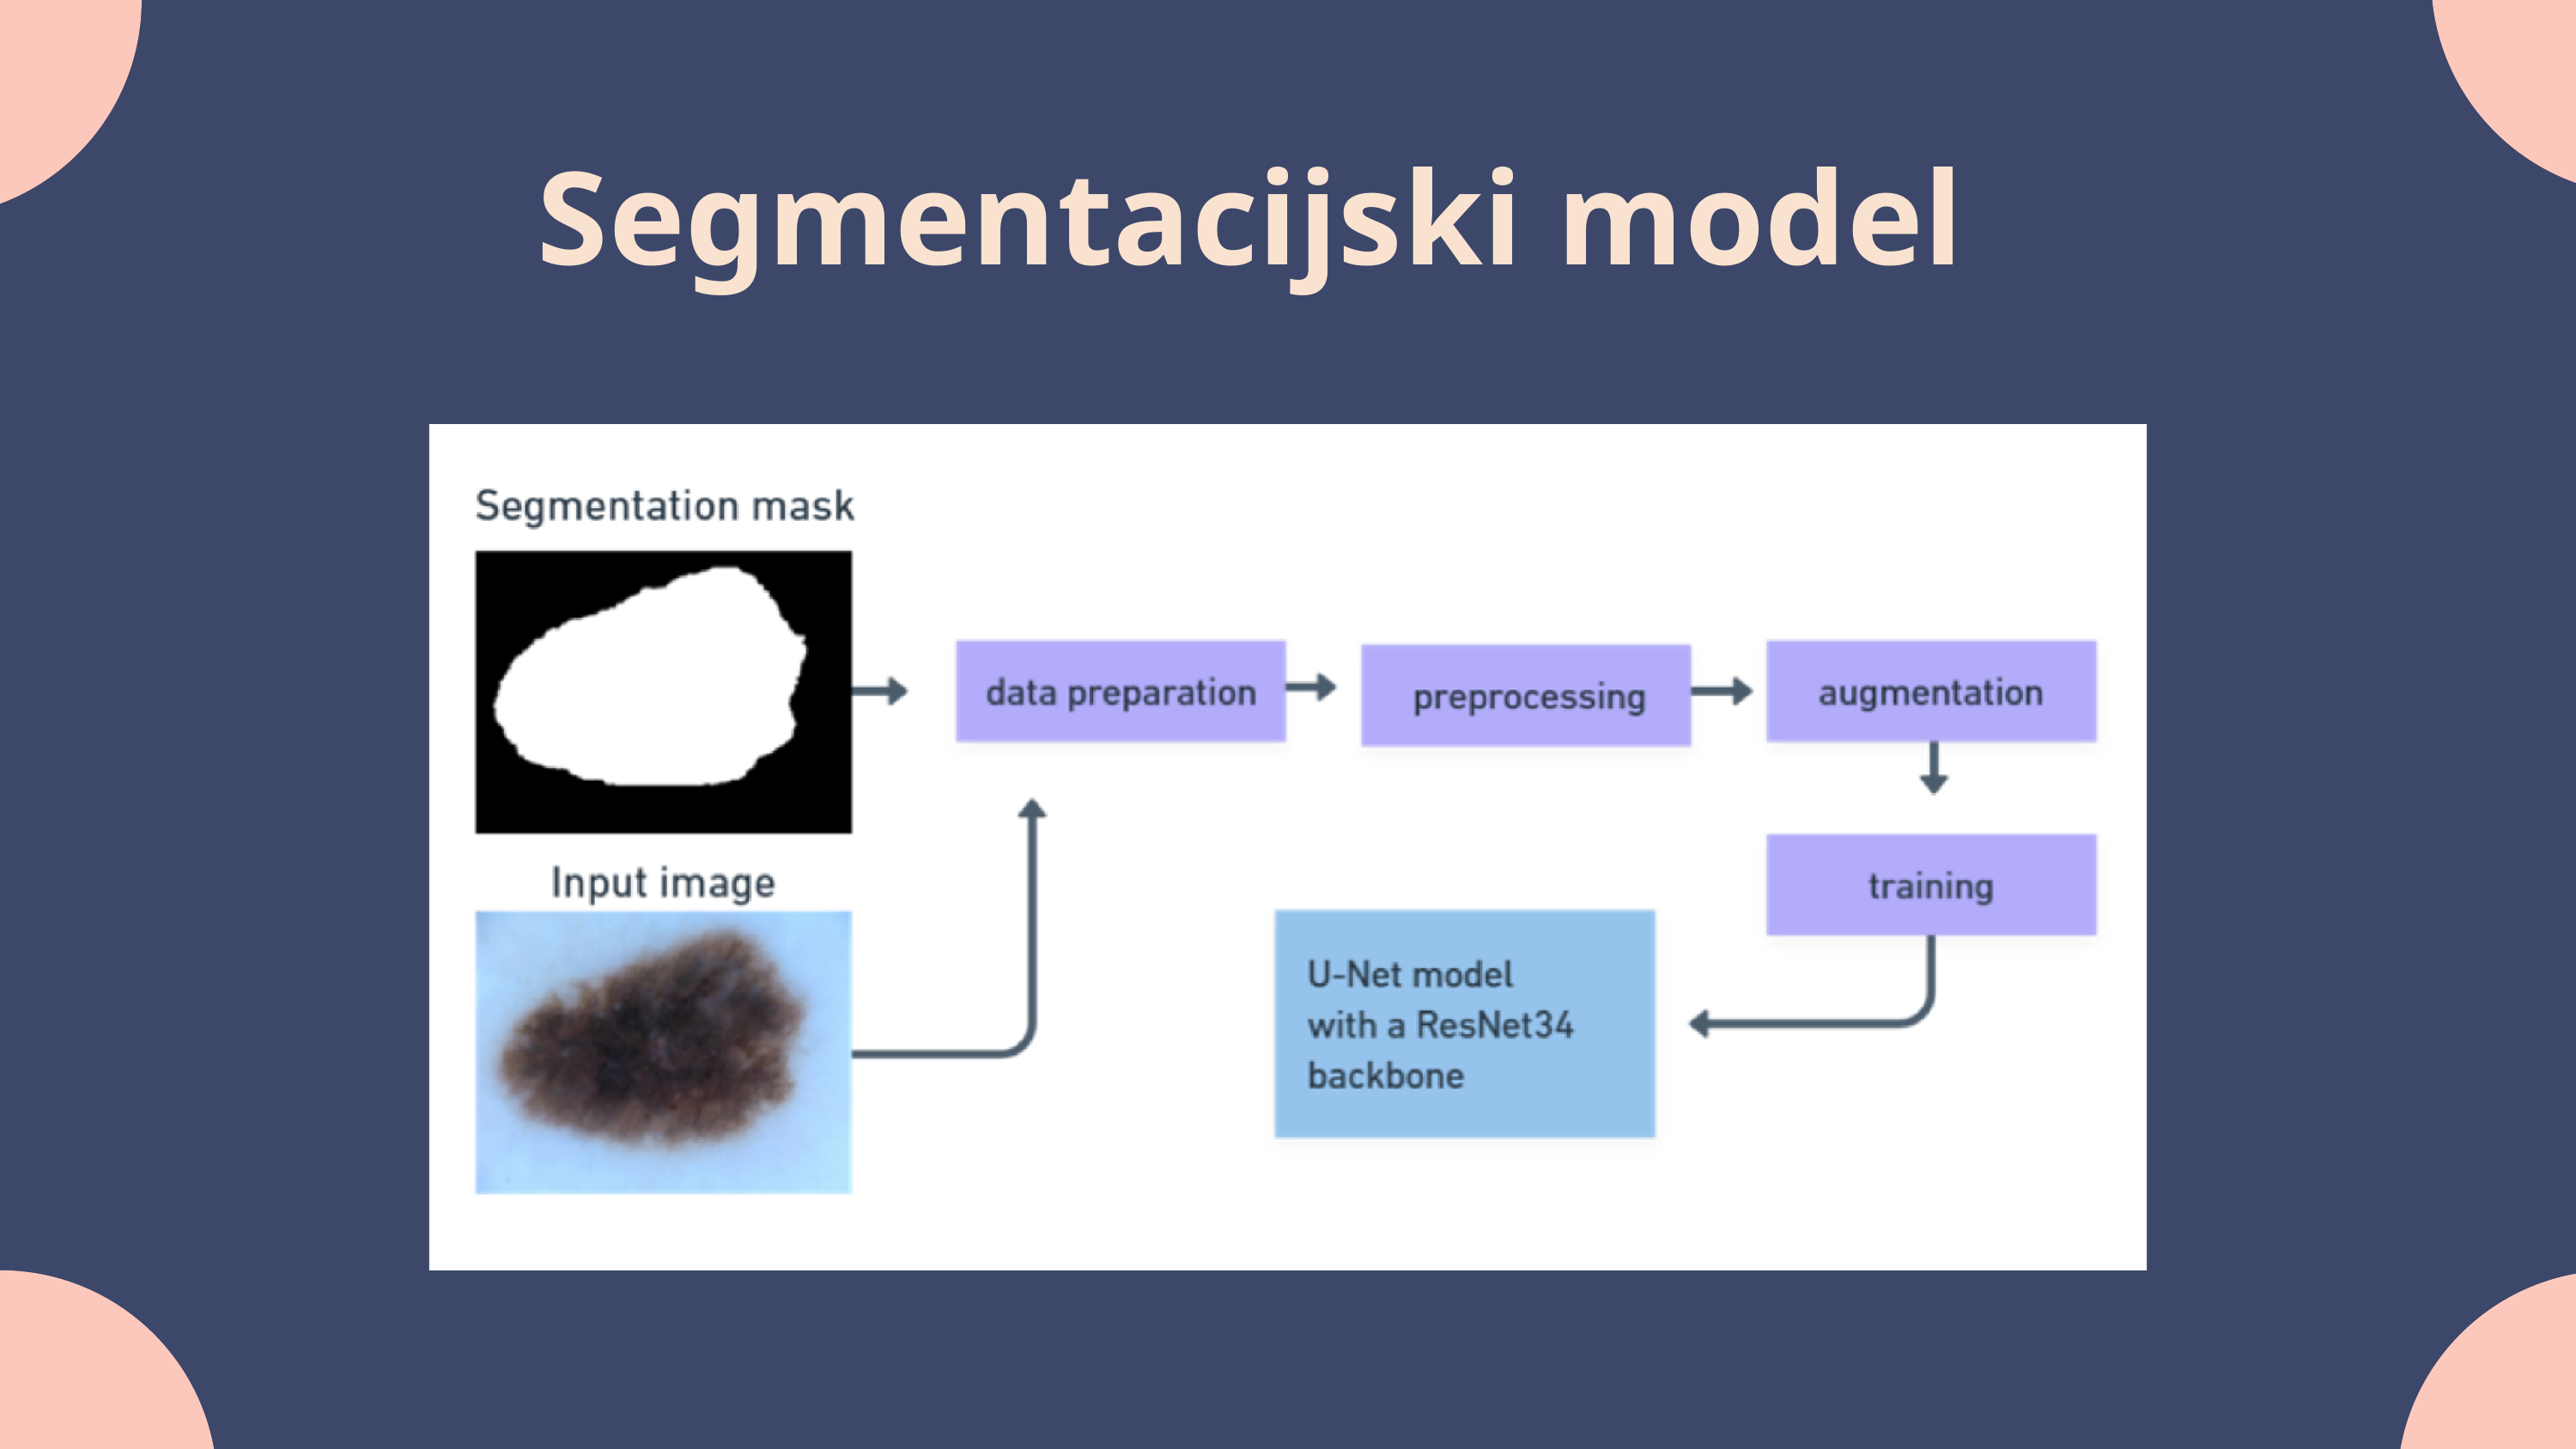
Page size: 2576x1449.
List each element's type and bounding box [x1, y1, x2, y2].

text_box [0, 0, 143, 218]
text_box [428, 424, 2148, 1270]
text_box [537, 90, 2039, 344]
text_box [2431, 0, 2576, 196]
text_box [0, 1270, 218, 1449]
text_box [2397, 1270, 2576, 1449]
